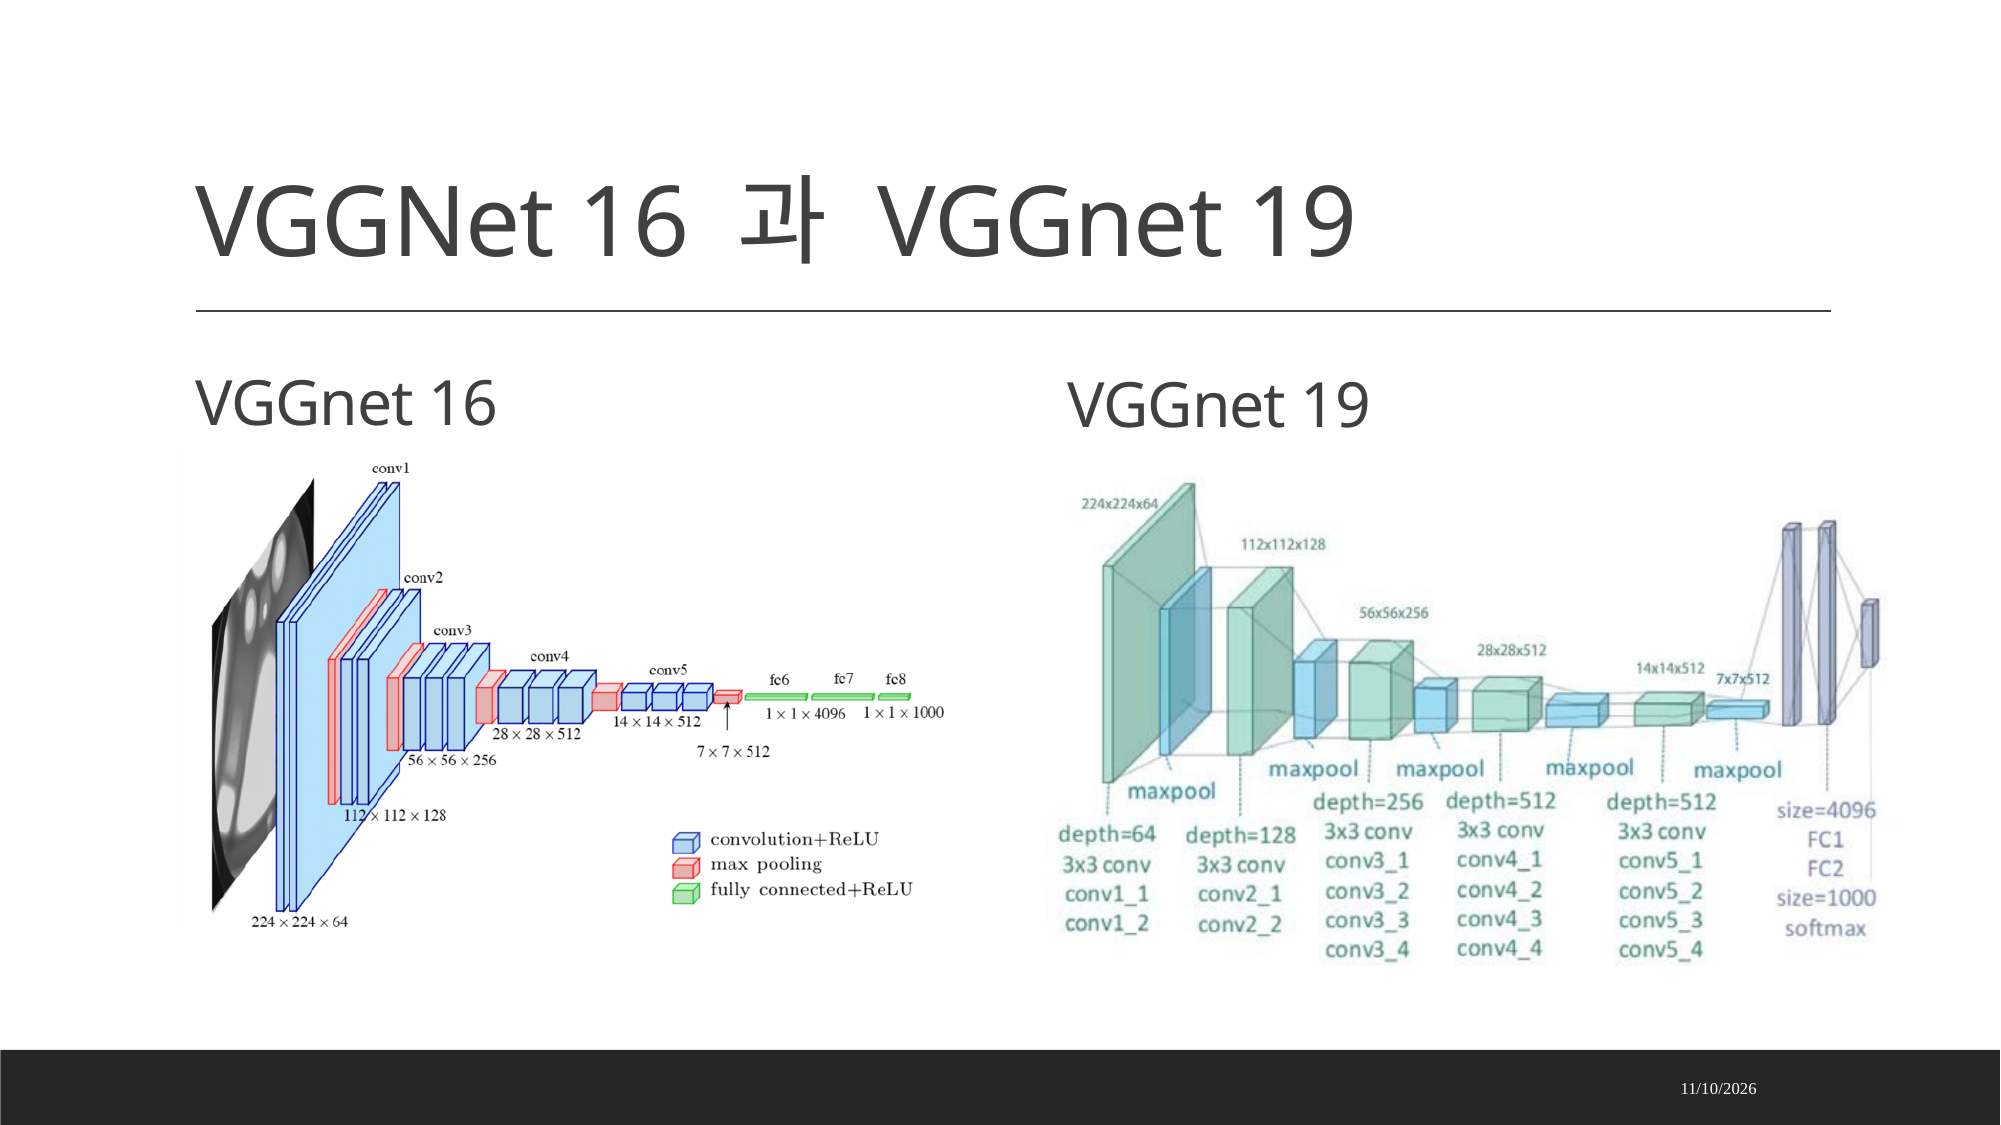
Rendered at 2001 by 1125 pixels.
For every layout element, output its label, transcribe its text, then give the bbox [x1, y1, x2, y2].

text_box VGGnet 16 [179, 208, 1830, 447]
text_box VGGnet 19 [1052, 210, 2000, 449]
picture [1045, 476, 1899, 966]
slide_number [1348, 1057, 1773, 1118]
picture [179, 448, 993, 966]
title VGGNet 16 과 VGGnet 19 [180, 47, 1830, 208]
